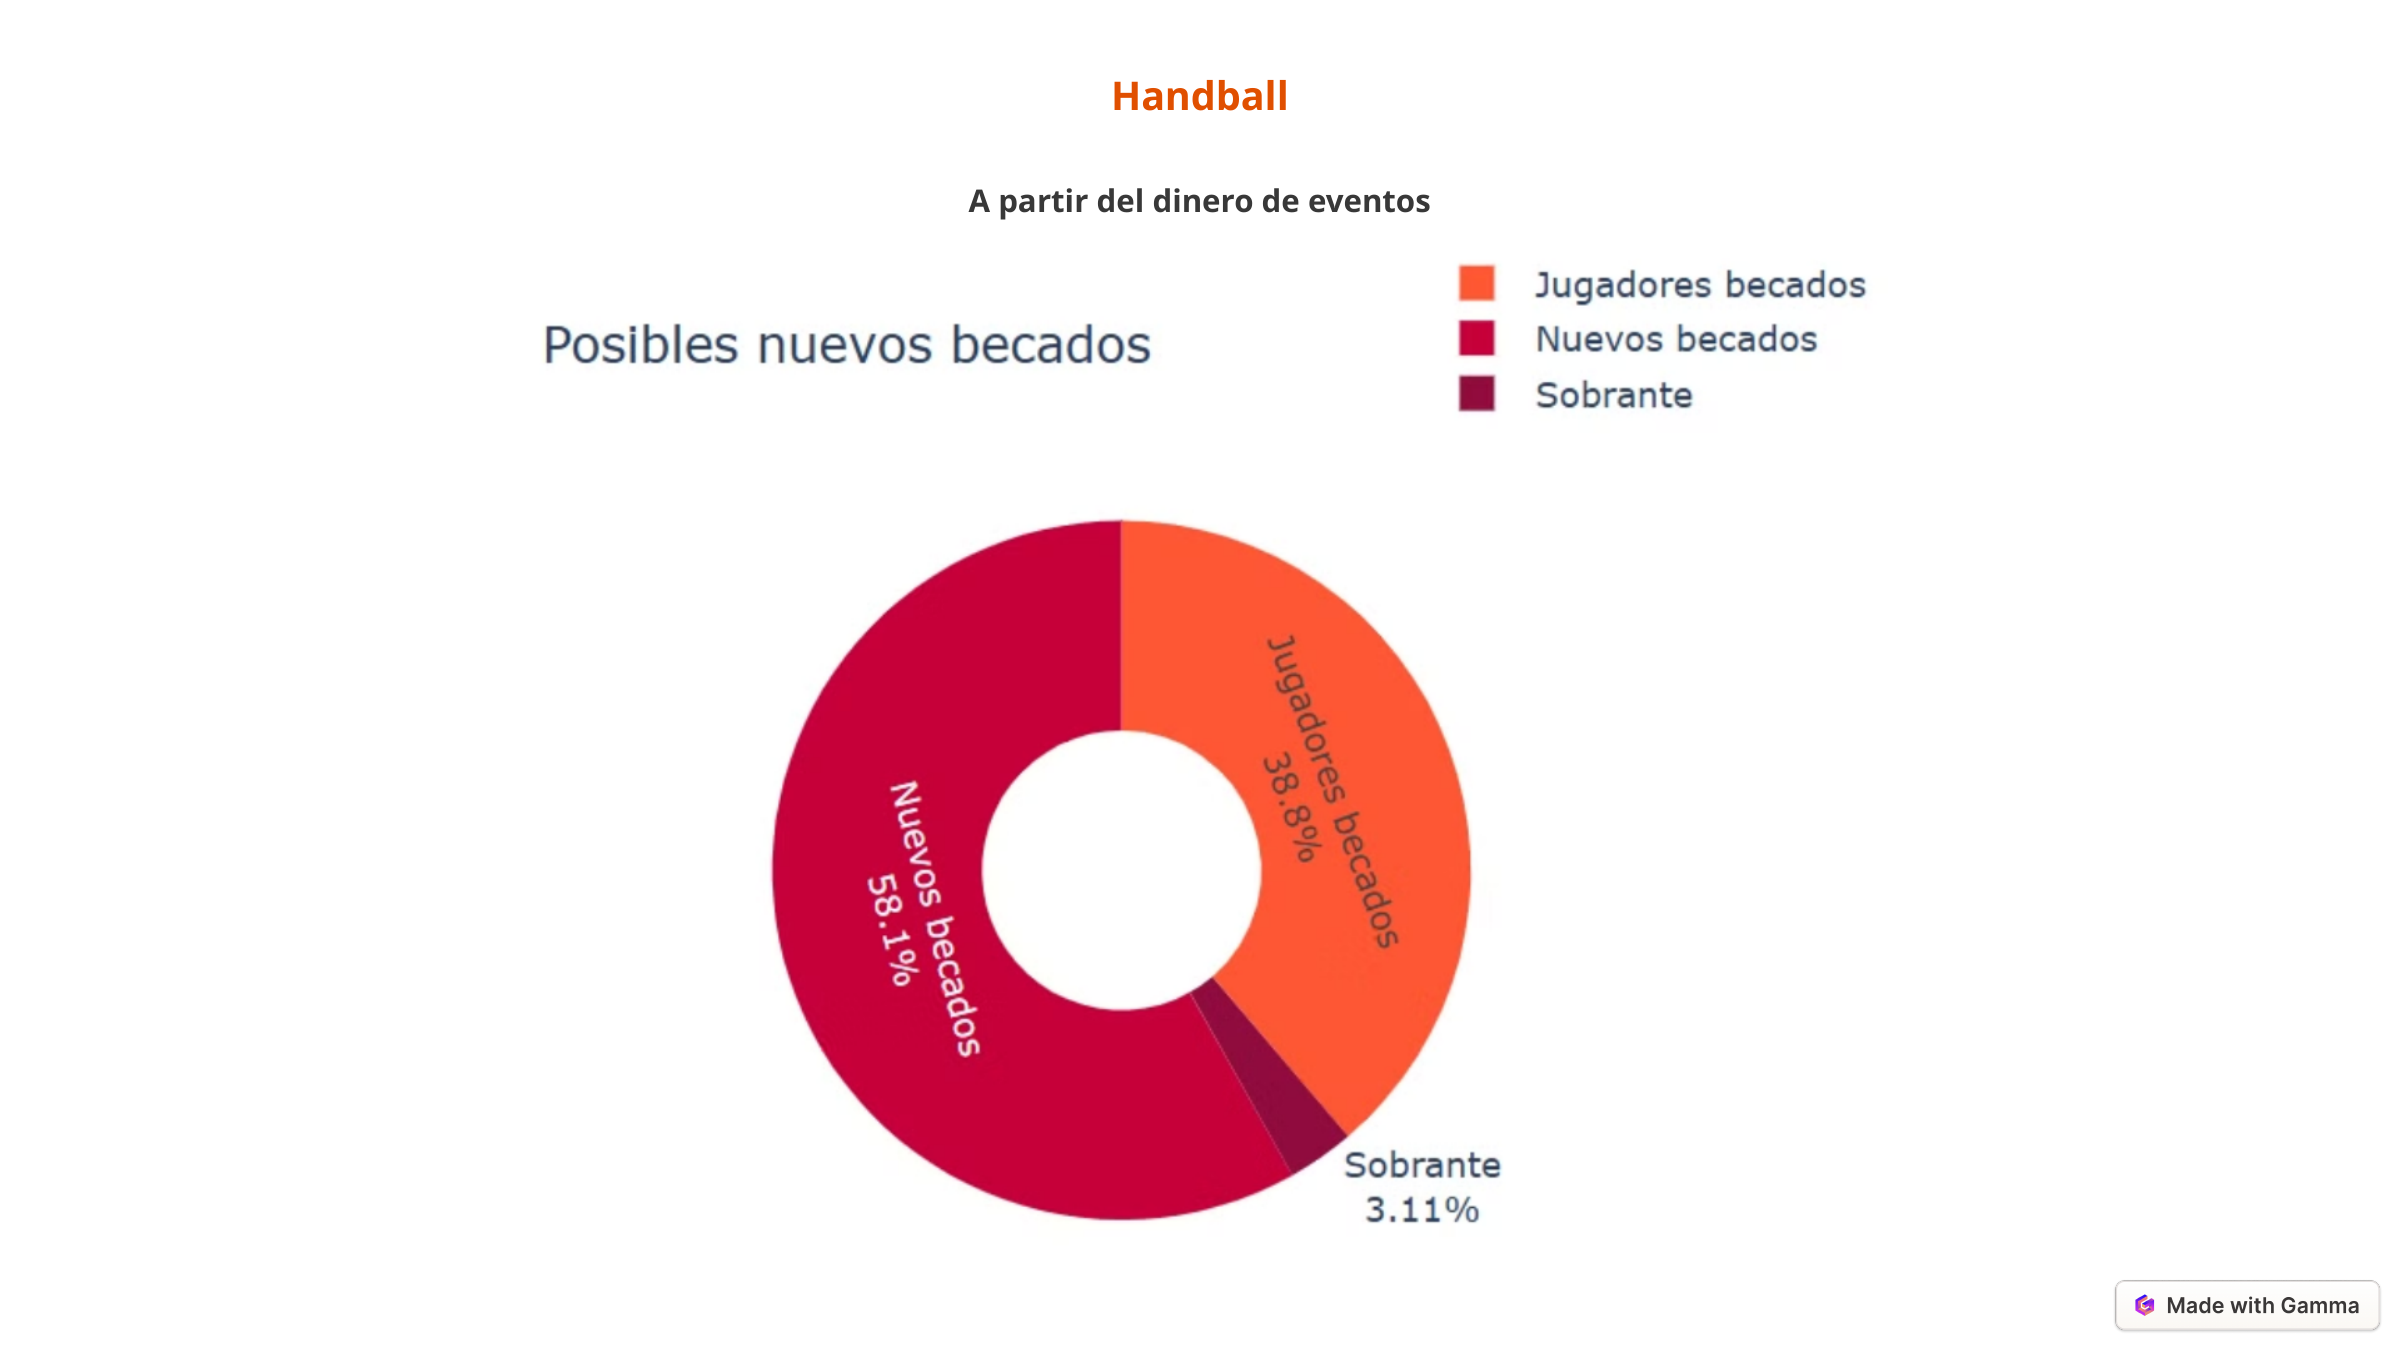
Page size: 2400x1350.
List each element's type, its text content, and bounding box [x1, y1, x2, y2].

picture [2106, 1271, 2389, 1339]
picture [512, 247, 1888, 1282]
text_box A partir del dinero de eventos [87, 168, 2312, 220]
text_box Handball [1001, 69, 1399, 119]
